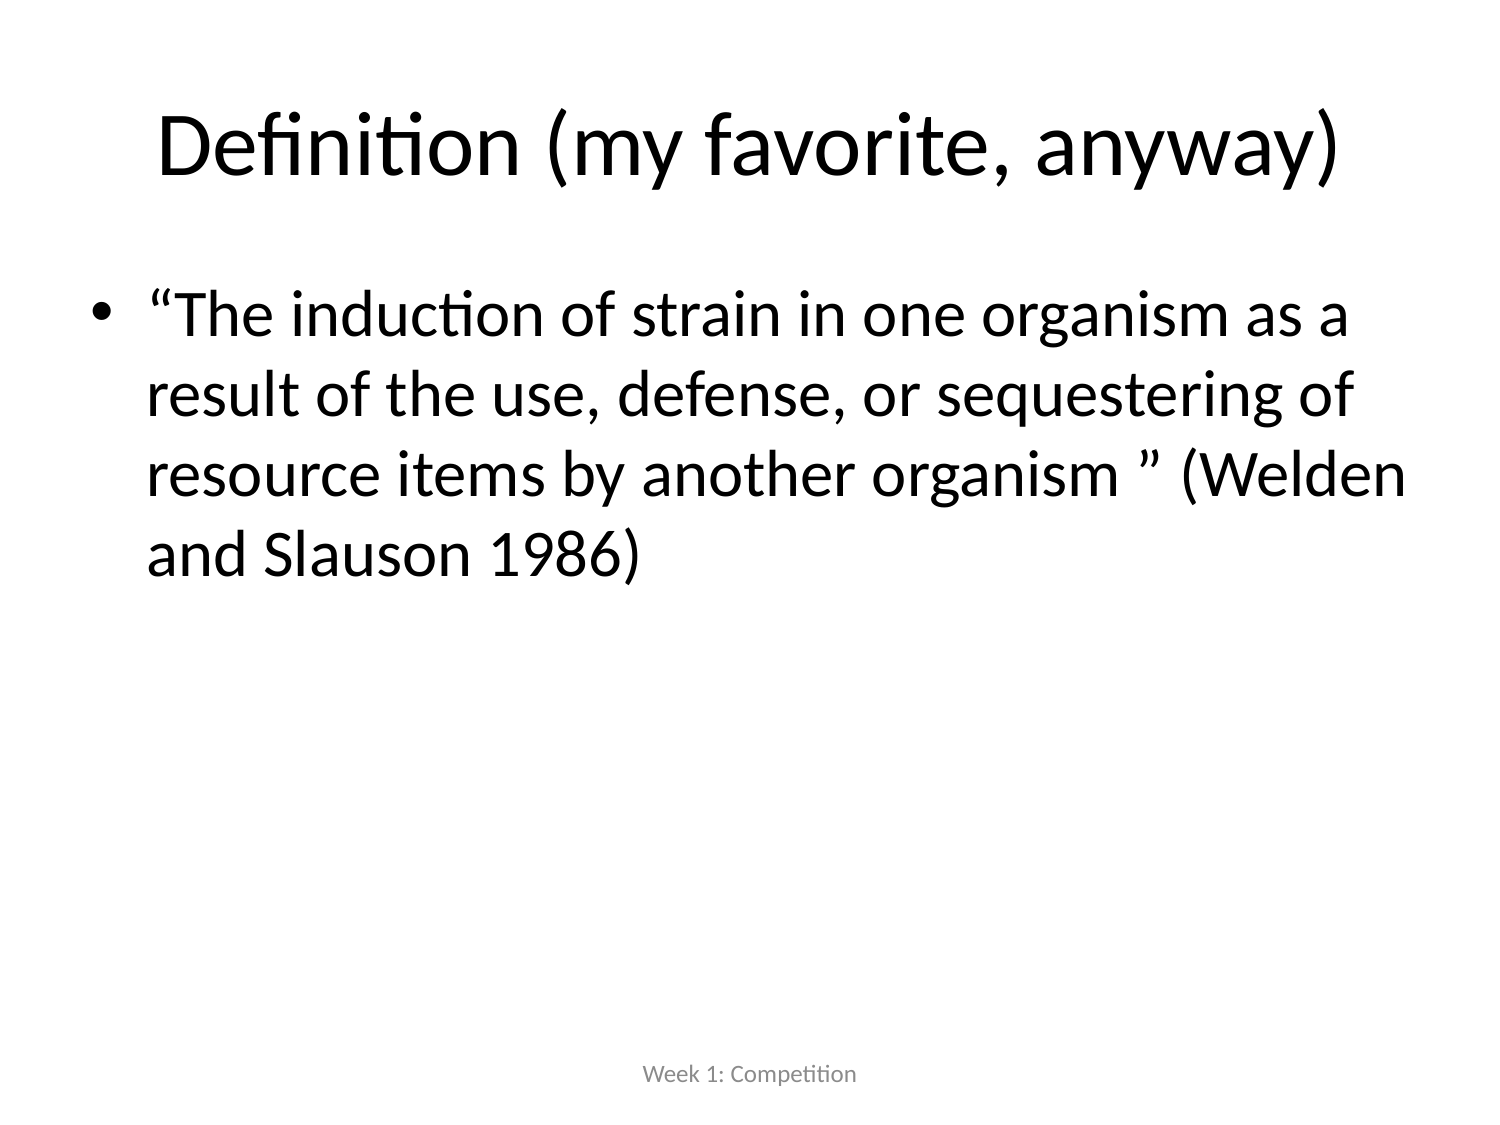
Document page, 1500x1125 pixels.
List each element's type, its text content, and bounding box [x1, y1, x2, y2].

list “The induction of strain in one organism as a result of the use, defense, or sequestering of resource items by another organism ” (Welden and Slauson 1986) [75, 262, 1425, 1005]
footer Week 1: Competition [512, 1042, 988, 1103]
title Definition (my favorite, anyway) [75, 45, 1425, 233]
